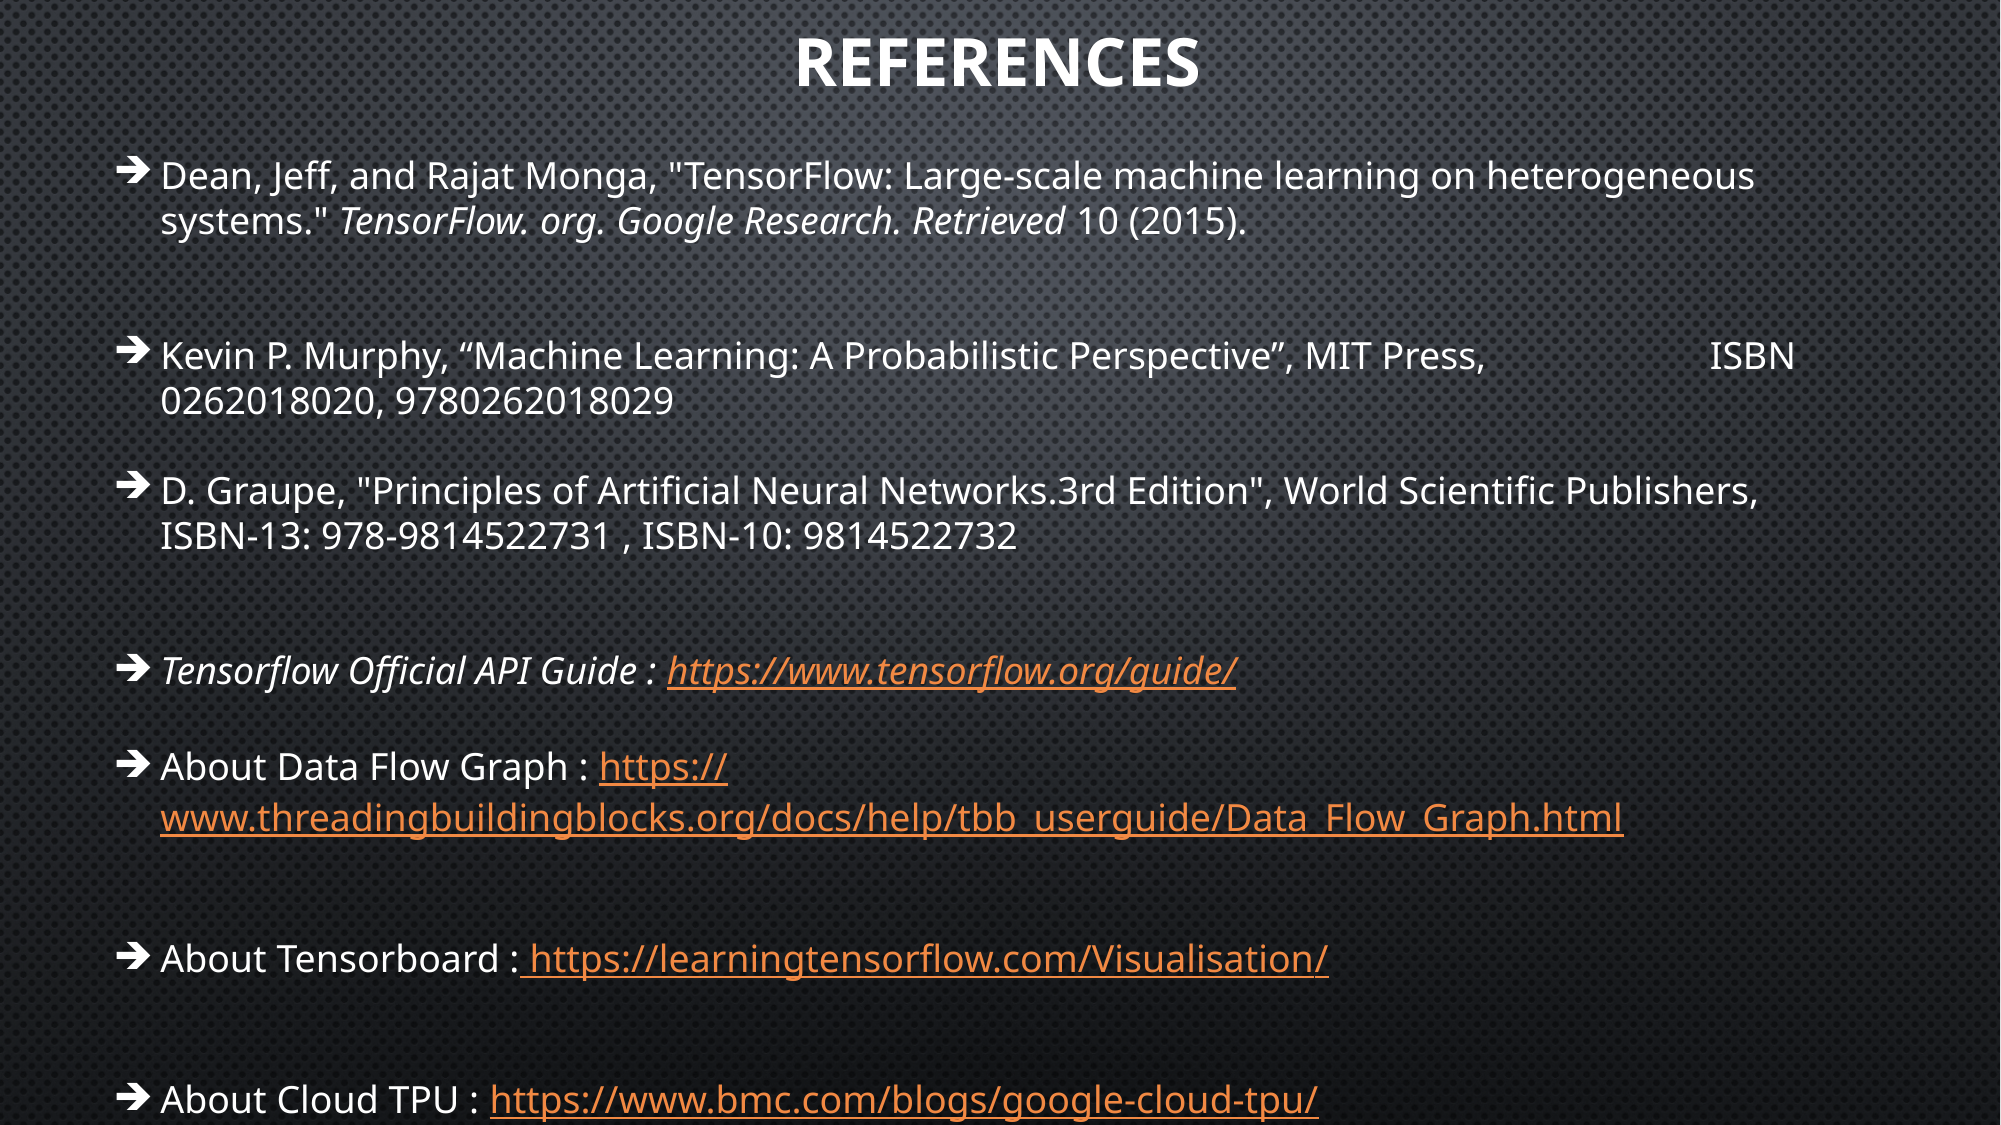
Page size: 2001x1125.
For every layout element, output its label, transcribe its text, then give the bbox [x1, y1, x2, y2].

title References [185, 0, 1810, 99]
text_box Dean, Jeff, and Rajat Monga, "TensorFlow: Large-scale machine learning on heterogeneous systems." TensorFlow. org. Google Research. Retrieved 10 (2015). Kevin P. Murphy, “Machine Learning: A Probabilistic Perspective”, MIT Press, ISBN 0262018020, 9780262018029 D. Graupe, "Principles of Artificial Neural Networks.3rd Edition", World Scientific Publishers, ISBN-13: 978-9814522731 , ISBN-10: 9814522732 Tensorflow Official API Guide : https://www.tensorflow.org/guide/ About Data Flow Graph : https://www.threadingbuildingblocks.org/docs/help/tbb_userguide/Data_Flow_Graph.html About Tensorboard : https://learningtensorflow.com/Visualisation/ About Cloud TPU : https://www.bmc.com/blogs/google-cloud-tpu/ [98, 99, 1850, 1125]
